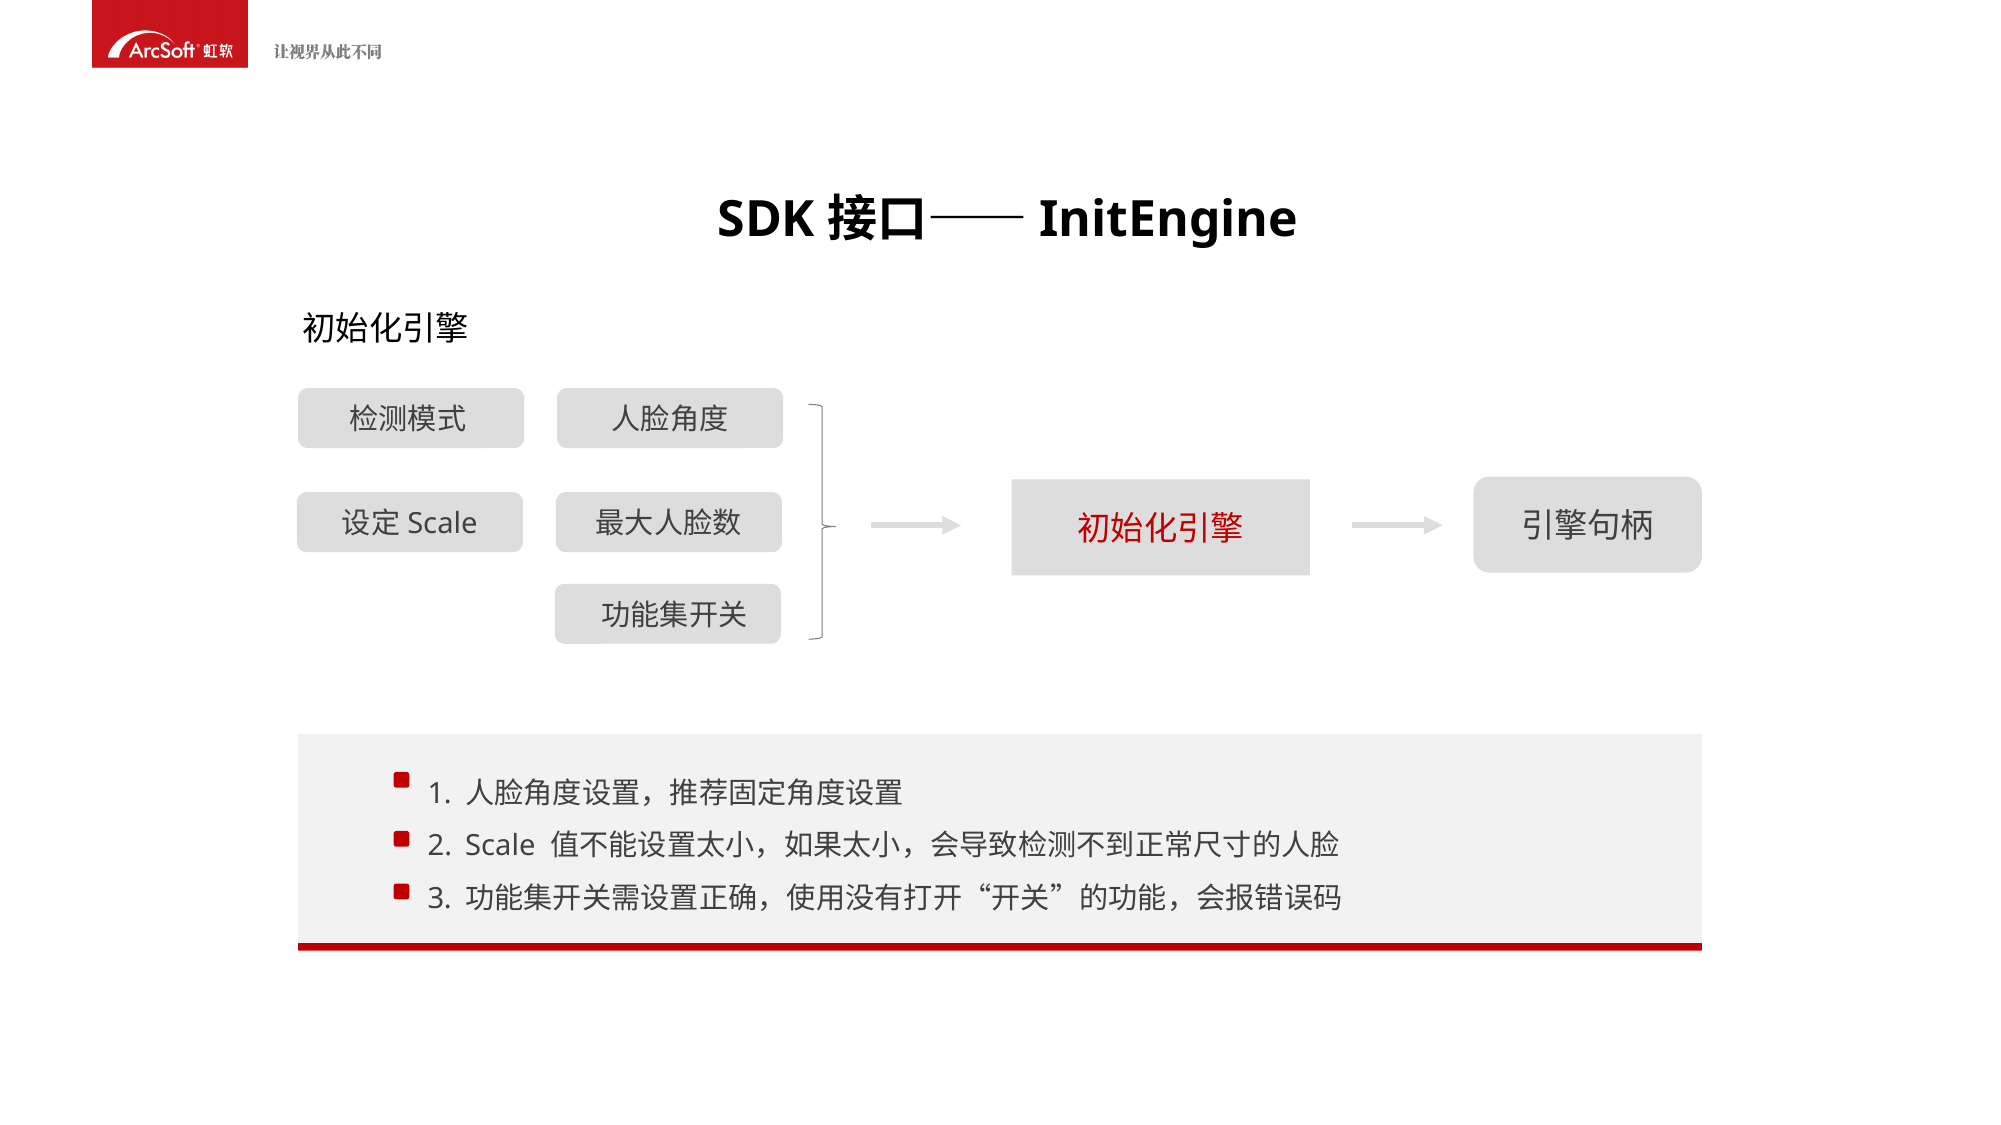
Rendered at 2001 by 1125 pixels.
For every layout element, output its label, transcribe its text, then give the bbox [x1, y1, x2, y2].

text_box [297, 942, 1703, 952]
text_box [808, 403, 836, 640]
text_box [392, 829, 411, 848]
text_box SDK接口——InitEngine [103, 186, 1913, 265]
picture [264, 37, 391, 71]
picture [92, 0, 248, 68]
text_box 人脸角度设置，推荐固定角度设置 Scale 值不能设置太小，如果太小，会导致检测不到正常尺寸的人脸 功能集开关需设置正确，使用没有打开“开关”的功能，会报错误码 [338, 749, 1443, 922]
text_box 设定Scale [295, 491, 525, 554]
text_box 人脸角度 [555, 387, 785, 450]
text_box 初始化引擎 [1011, 478, 1311, 576]
text_box 引擎句柄 [1472, 475, 1703, 574]
text_box 初始化引擎 [288, 299, 484, 355]
text_box 检测模式 [297, 387, 526, 450]
text_box 功能集开关 [553, 582, 782, 645]
text_box [297, 733, 1703, 942]
text_box 最大人脸数 [554, 491, 784, 554]
text_box [392, 770, 411, 789]
text_box [392, 882, 411, 901]
